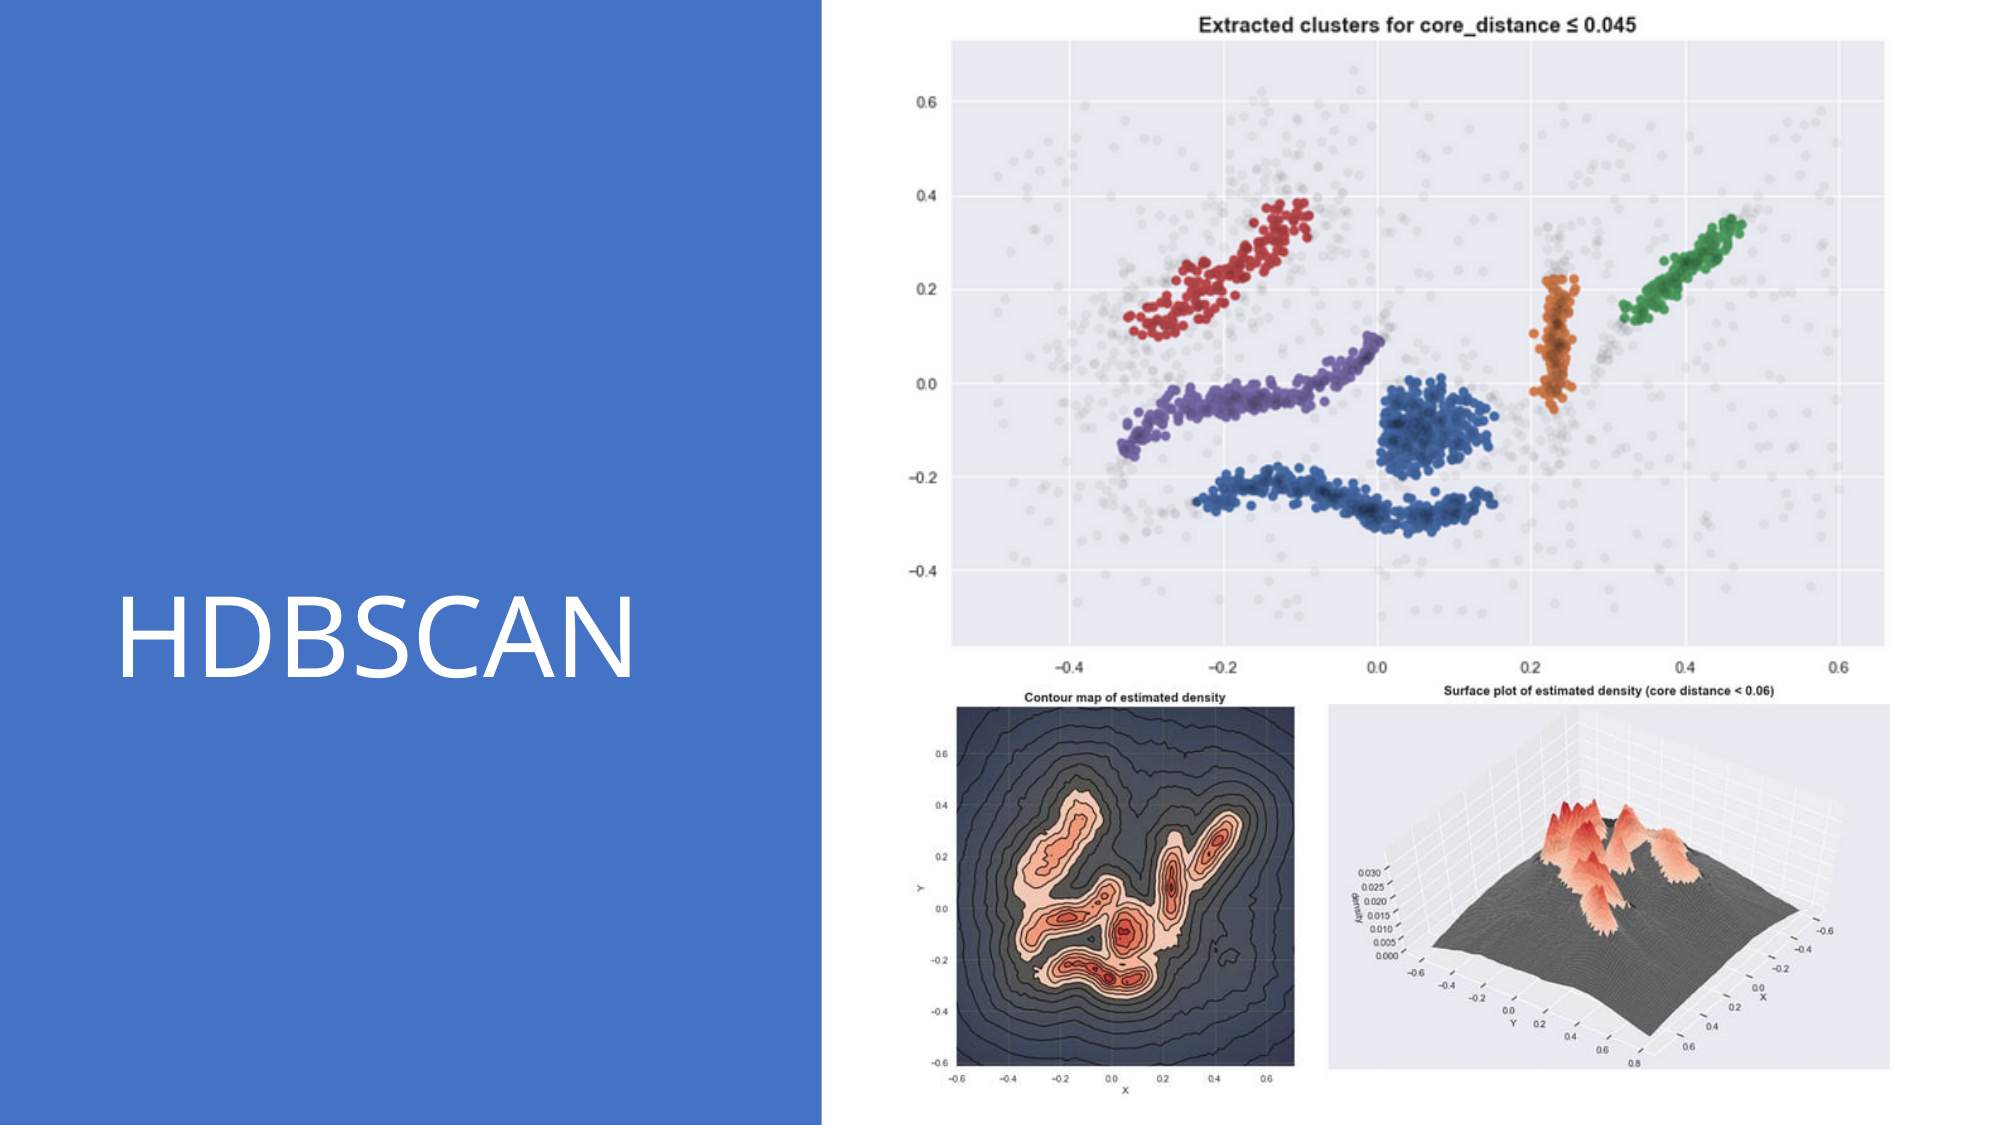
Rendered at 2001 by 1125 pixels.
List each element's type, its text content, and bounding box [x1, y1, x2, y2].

title HDBSCAN [97, 95, 716, 710]
text_box [0, 0, 823, 1125]
picture [900, 0, 1925, 1113]
